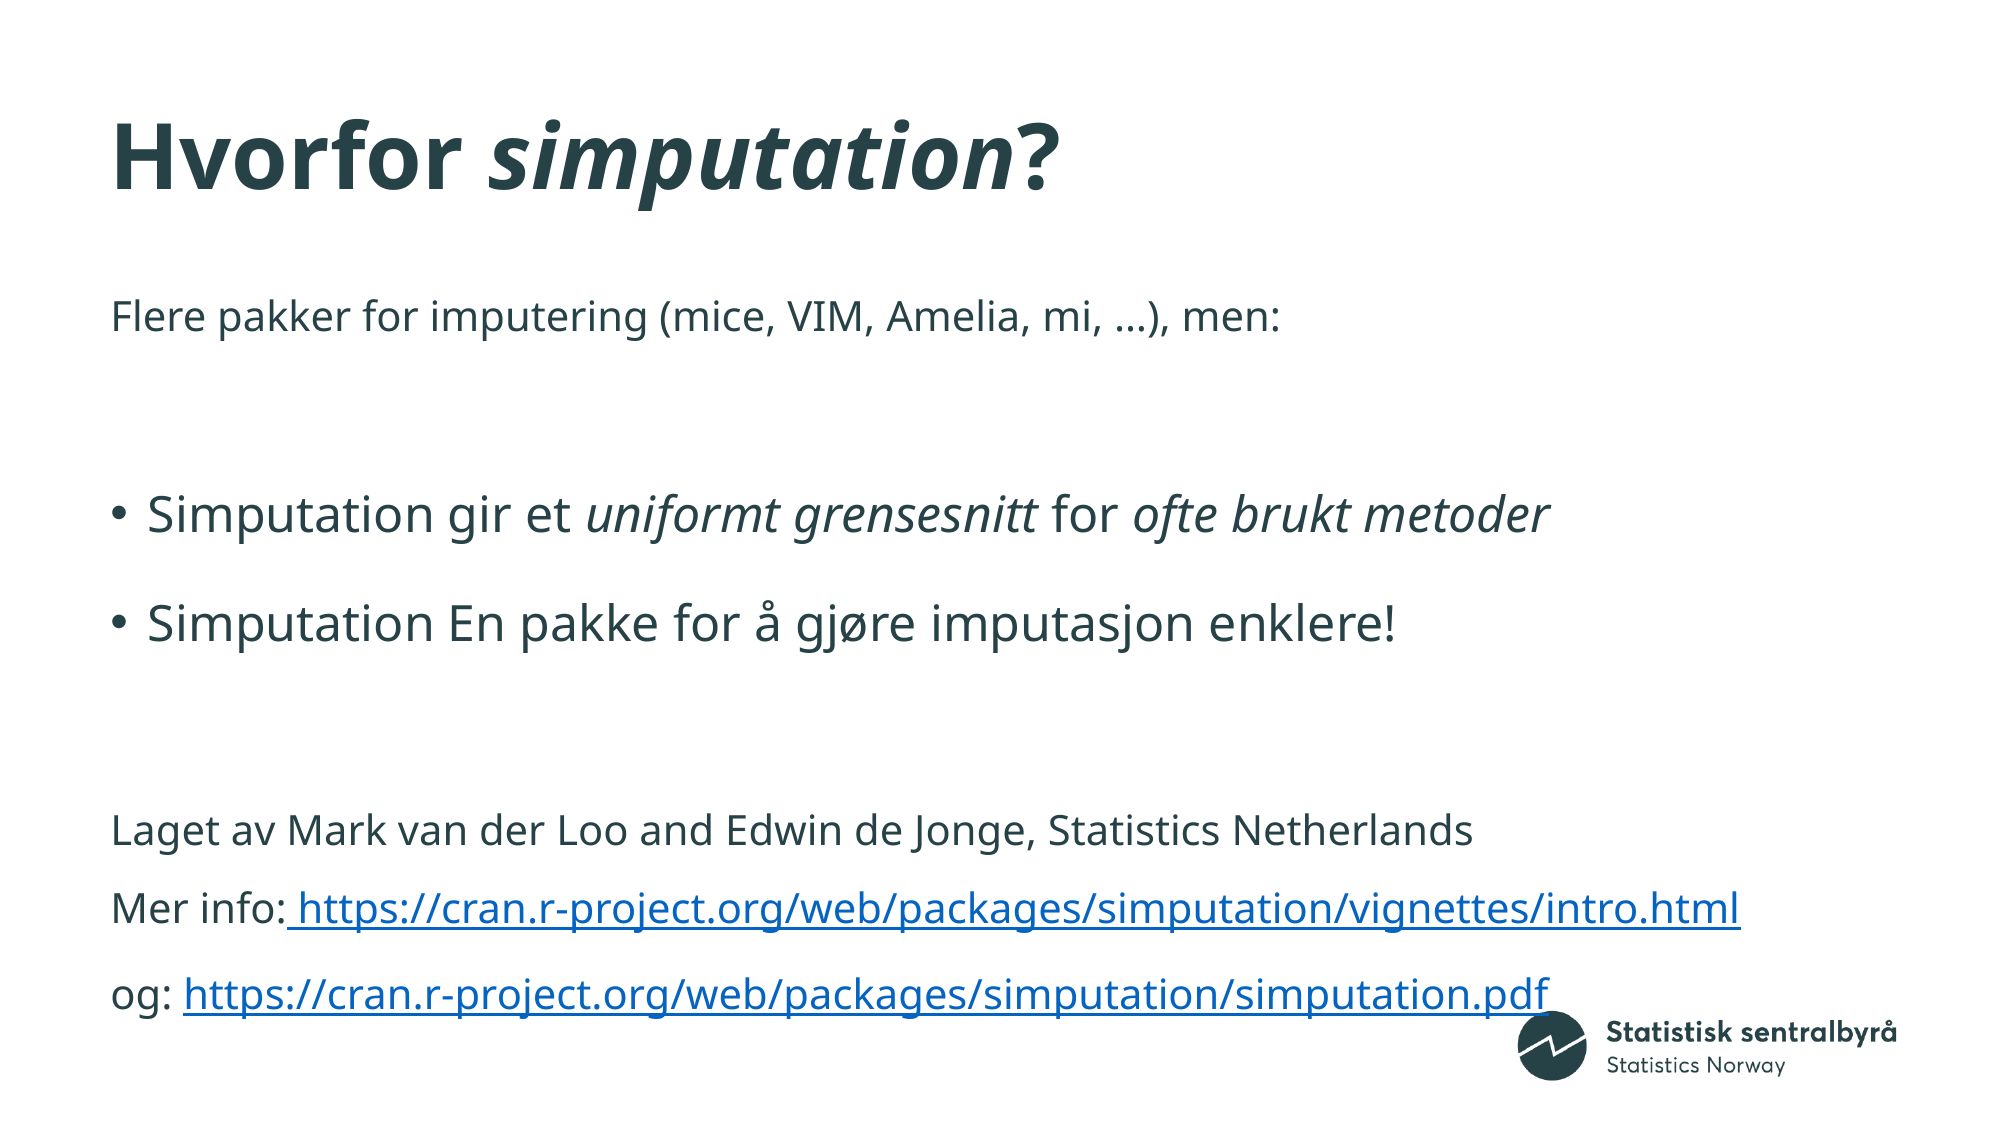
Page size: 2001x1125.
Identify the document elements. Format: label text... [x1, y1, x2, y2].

picture [1503, 995, 2000, 1125]
title Hvorfor simputation? [94, 56, 1678, 272]
list Flere pakker for imputering (mice, VIM, Amelia, mi, …), men: Simputation gir et uniformt grensesnitt for ofte brukt metoder Simputation En pakke for å gjøre imputasjon enklere! Laget av Mark van der Loo and Edwin de Jonge, Statistics Netherlands Mer info: https://cran.r-project.org/web/packages/simputation/vignettes/intro.html og: https://cran.r-project.org/web/packages/simputation/simputation.pdf [95, 257, 1906, 1027]
